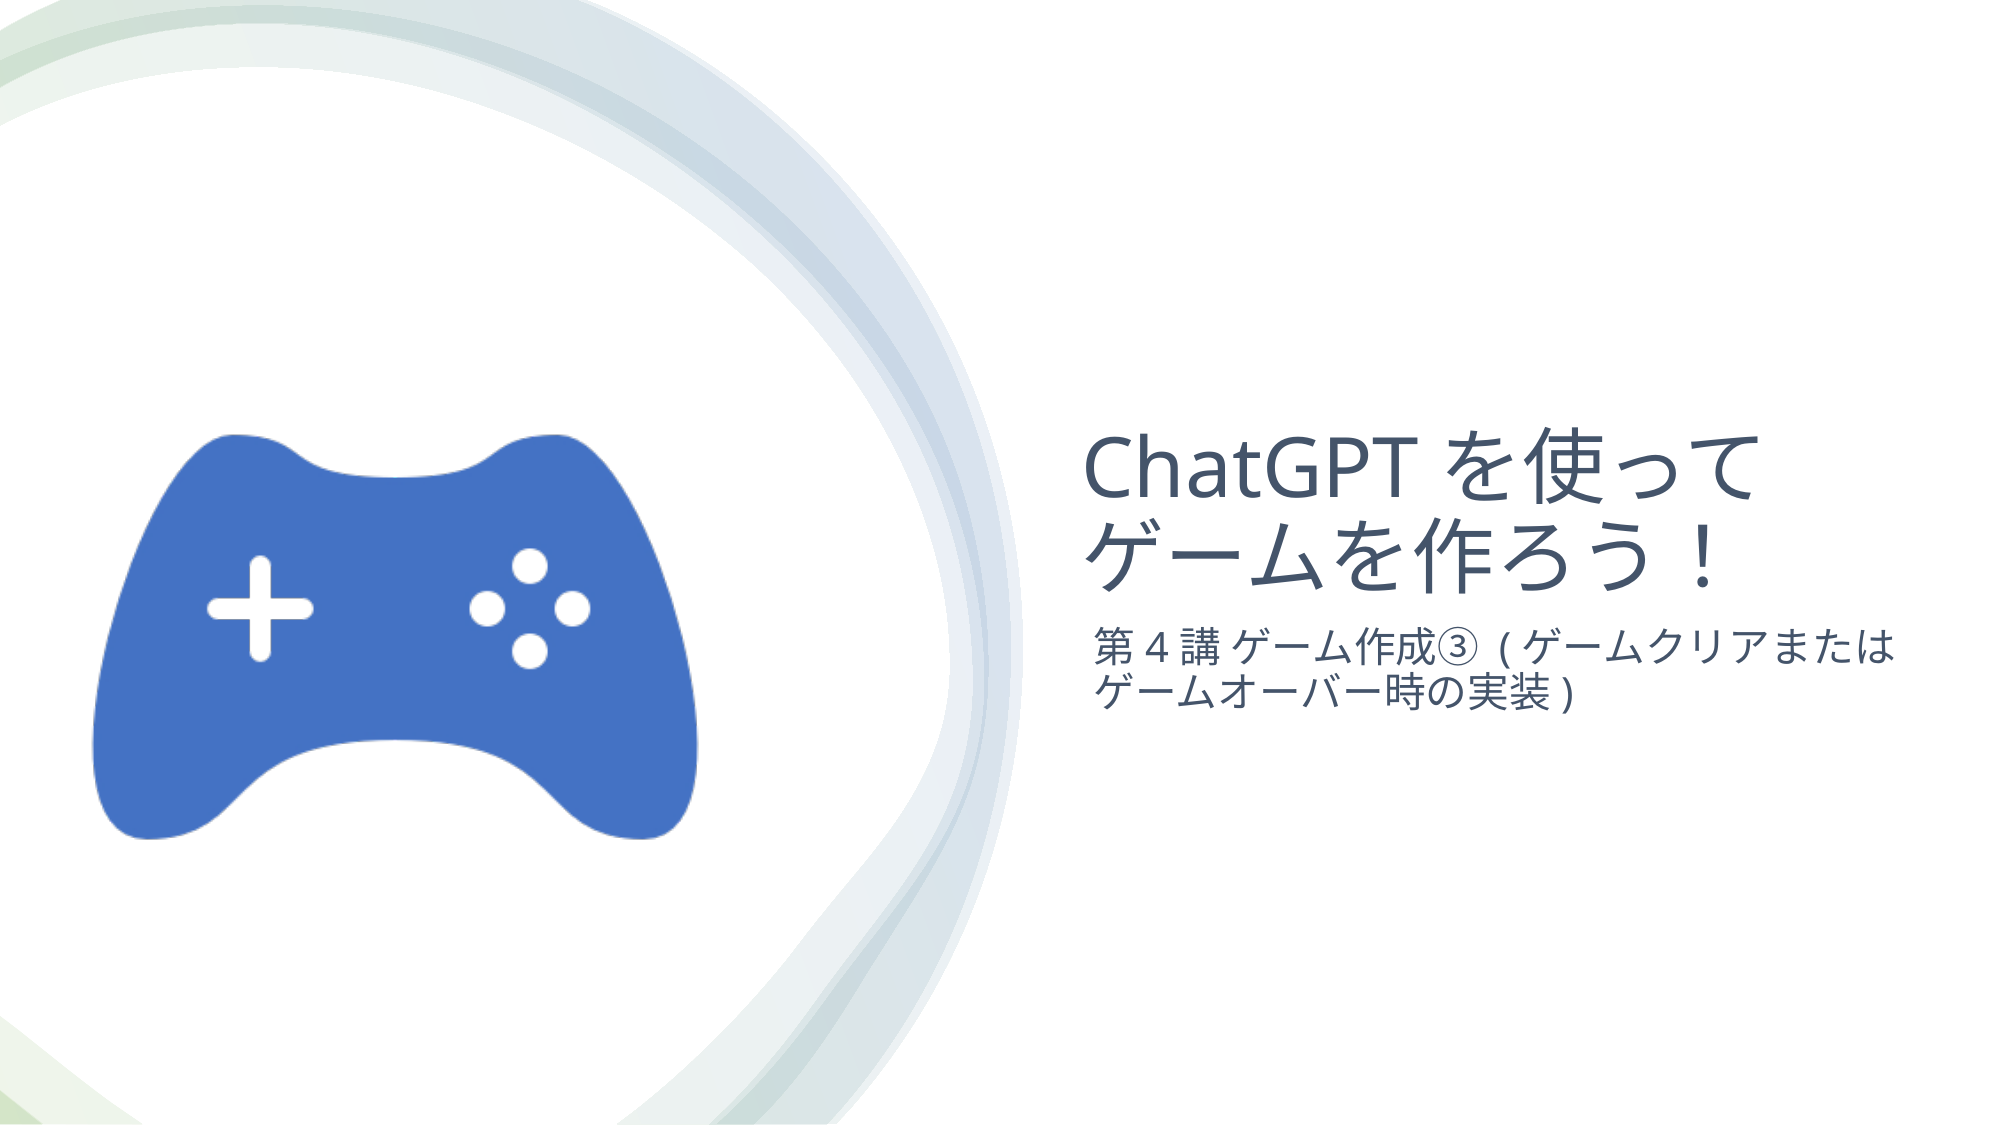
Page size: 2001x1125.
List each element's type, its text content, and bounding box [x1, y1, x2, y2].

title ChatGPTを使ってゲームを作ろう！ [1066, 418, 1855, 632]
text_box [1023, 0, 2000, 1125]
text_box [0, 0, 1023, 1125]
subtitle 第4講 ゲーム作成③ (ゲームクリアまたはゲームオーバー時の実装) [1078, 586, 1919, 724]
